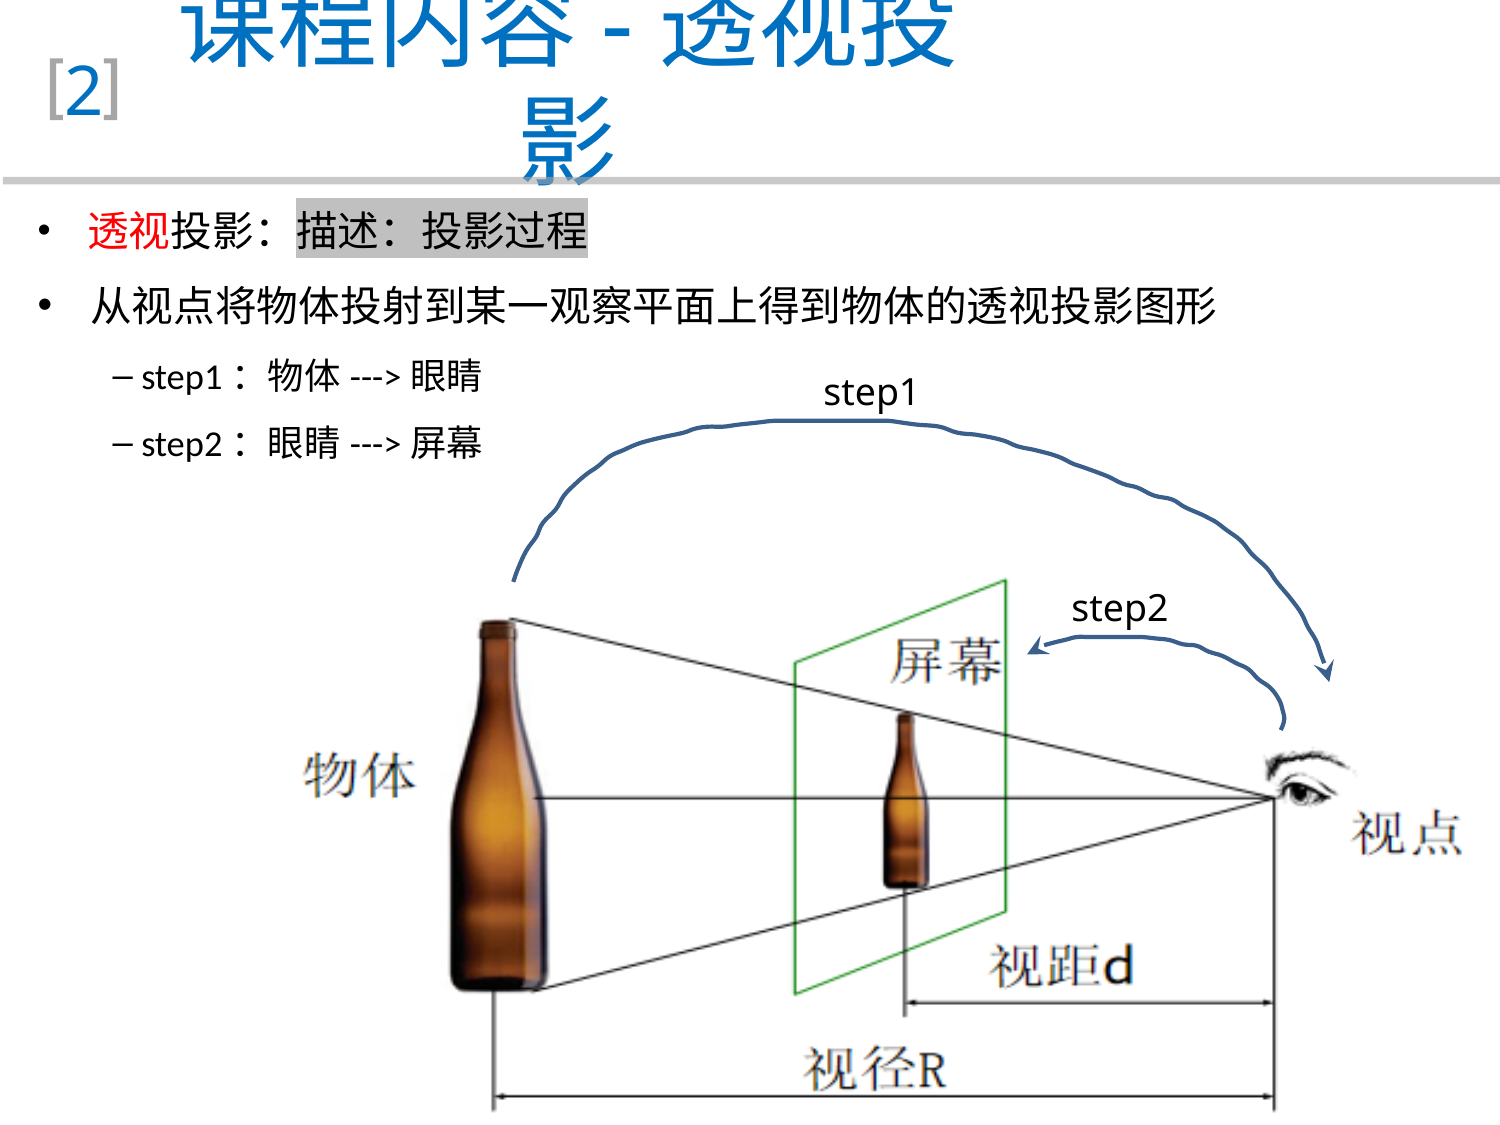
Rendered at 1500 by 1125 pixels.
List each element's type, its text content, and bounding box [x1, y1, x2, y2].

text_box 2 [49, 41, 117, 137]
text_box 课程内容-透视投影 [117, 0, 1019, 175]
text_box [49, 58, 63, 121]
text_box [103, 58, 117, 121]
text_box [1, 175, 1500, 186]
text_box [549, 418, 1204, 513]
list 透视投影：描述：投影过程 从视点将物体投射到某一观察平面上得到物体的透视投影图形 step1：物体--->眼睛 step2：眼睛--->屏幕 [22, 184, 1480, 892]
picture [265, 514, 1496, 1125]
text_box step1 [808, 360, 986, 420]
